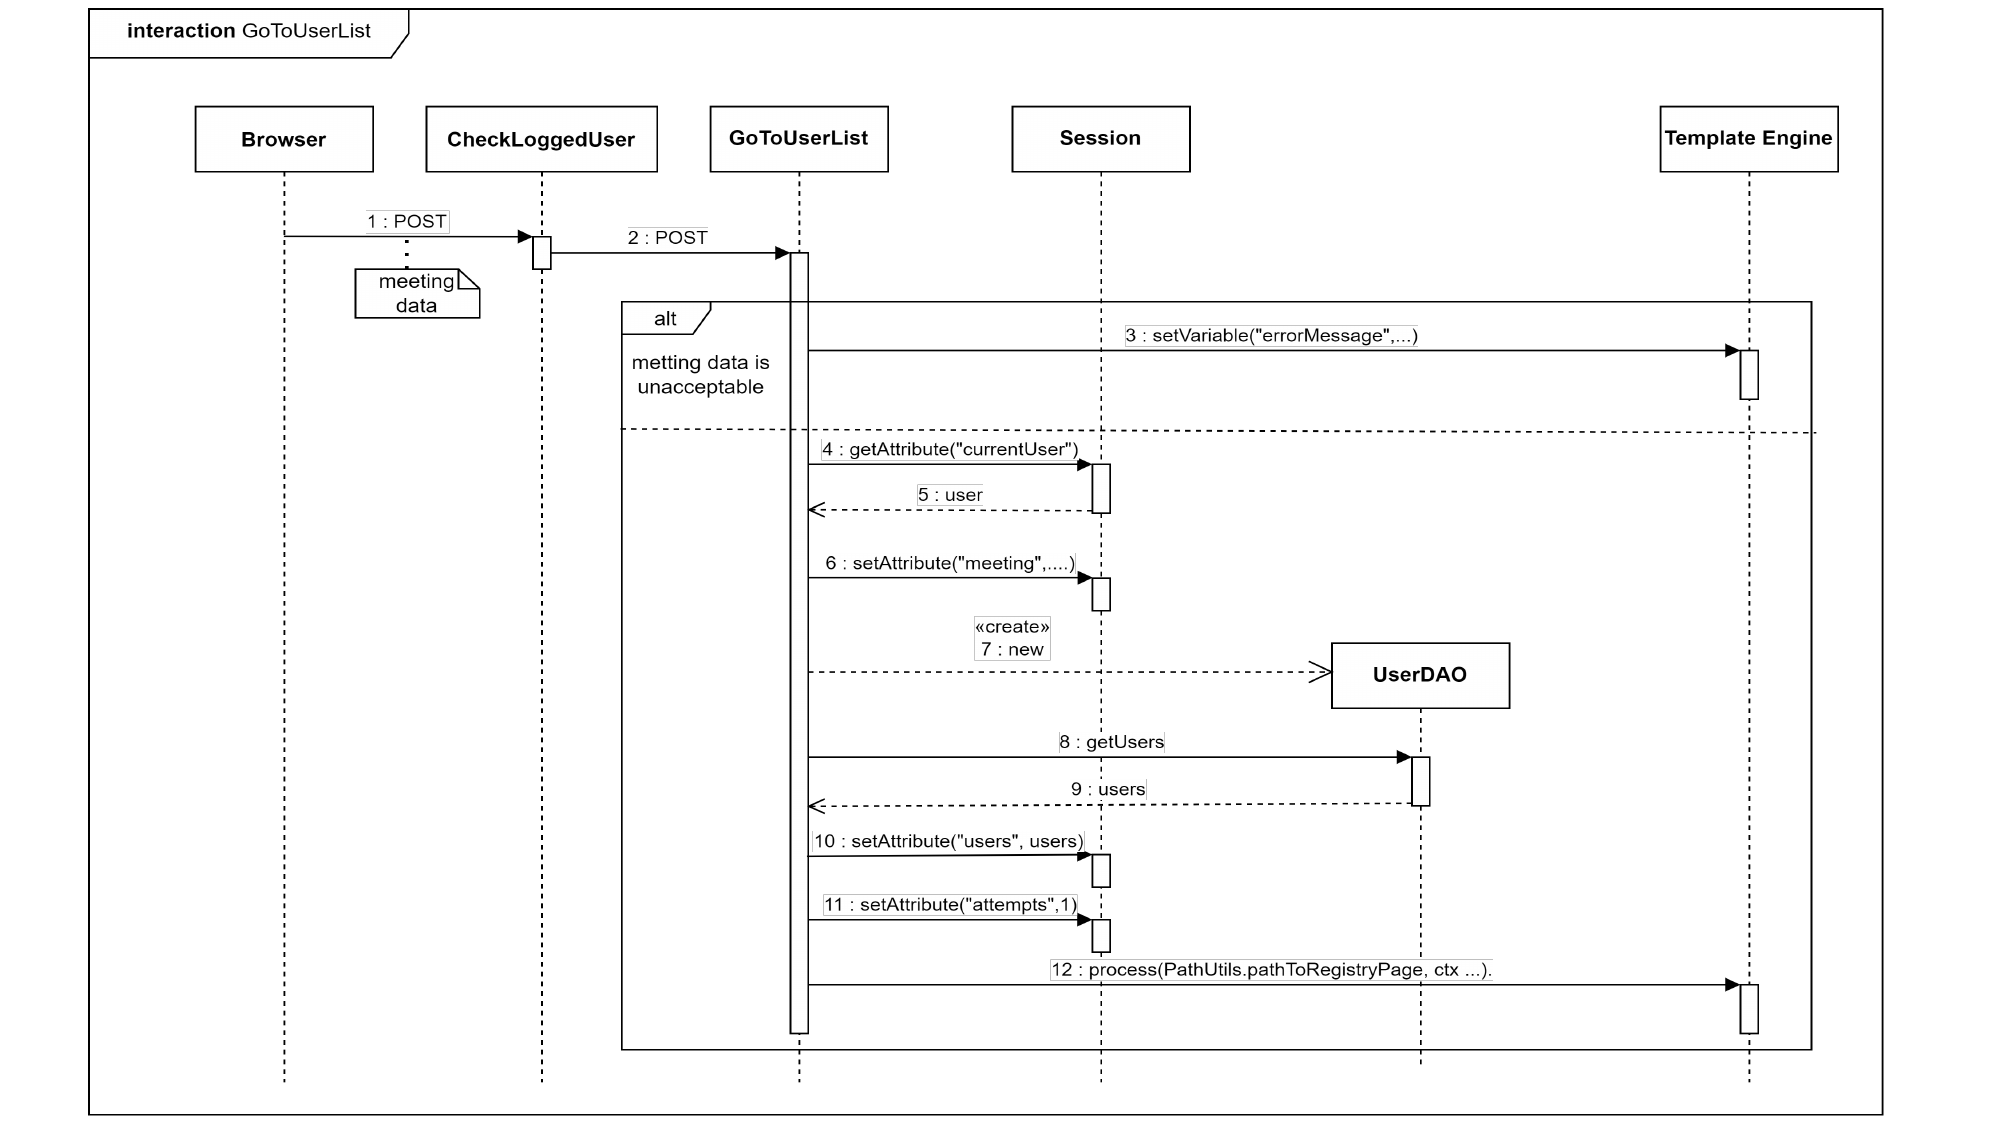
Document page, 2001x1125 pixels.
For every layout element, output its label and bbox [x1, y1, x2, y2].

picture [88, 8, 1885, 1117]
